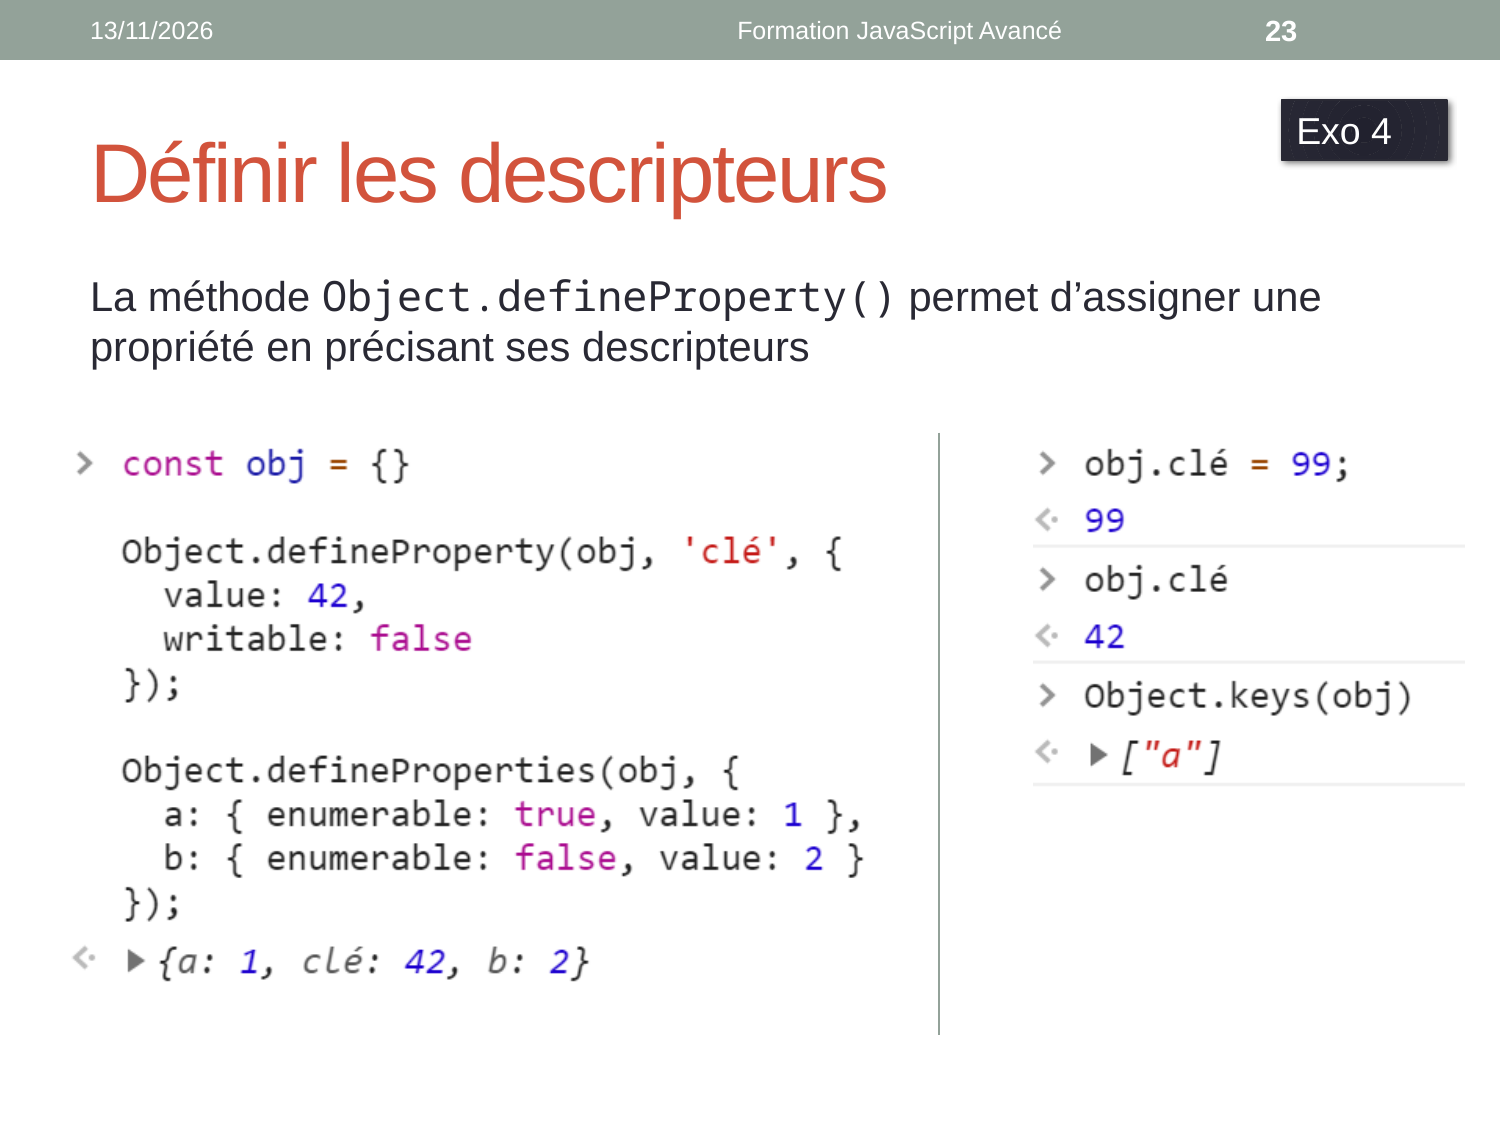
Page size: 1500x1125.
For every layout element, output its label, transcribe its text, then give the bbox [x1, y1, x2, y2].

picture [64, 432, 908, 986]
slide_number 23 [1250, 3, 1425, 57]
picture [1033, 432, 1466, 802]
text_box Exo 4 [1281, 99, 1448, 161]
title Définir les descripteurs [75, 87, 1425, 250]
footer Formation JavaScript Avancé [562, 3, 1238, 57]
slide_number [75, 3, 550, 57]
slide_number 120 [940, 436, 946, 1036]
list La méthode Object.defineProperty() permet d’assigner une propriété en précisant ses descripteurs [75, 262, 1425, 1063]
